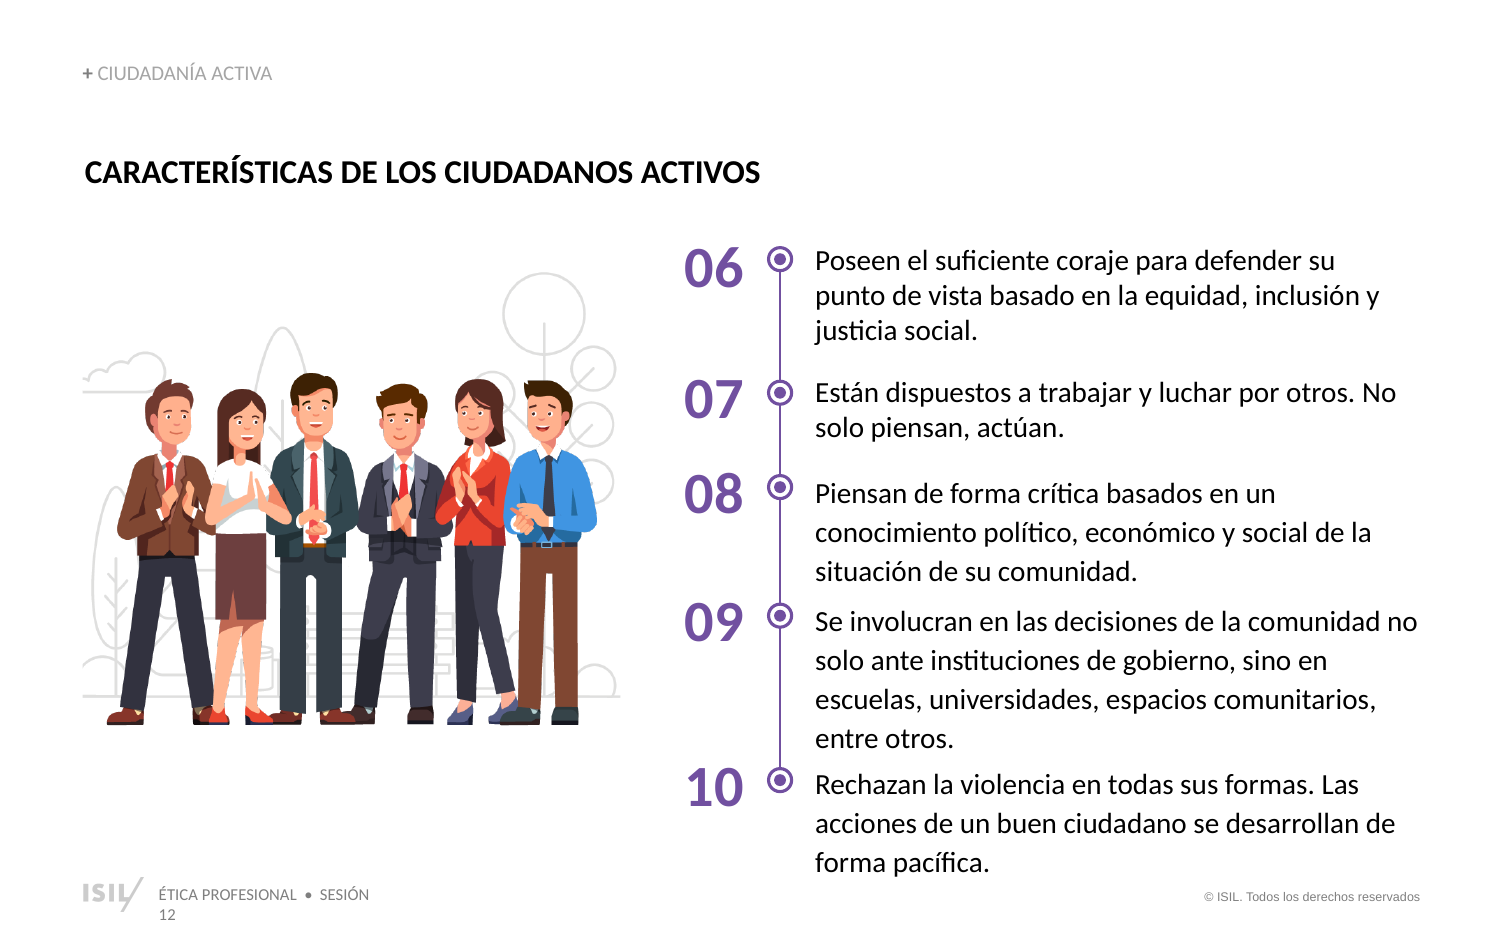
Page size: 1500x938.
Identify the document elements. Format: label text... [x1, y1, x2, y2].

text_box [768, 768, 792, 792]
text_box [768, 603, 792, 628]
text_box Están dispuestos a trabajar y luchar por otros. No solo piensan, actúan. [815, 373, 1424, 444]
text_box 09 [681, 583, 748, 654]
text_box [768, 247, 792, 271]
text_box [768, 475, 792, 499]
picture [82, 244, 621, 759]
text_box CARACTERÍSTICAS DE LOS CIUDADANOS ACTIVOS [83, 150, 863, 191]
text_box 08 [681, 454, 748, 526]
text_box Poseen el suficiente coraje para defender su punto de vista basado en la equidad, inclusión y justicia social. [815, 241, 1395, 347]
text_box Piensan de forma crítica basados en un conocimiento político, económico y social de la situación de su comunidad. [815, 470, 1424, 588]
text_box Rechazan la violencia en todas sus formas. Las acciones de un buen ciudadano se desarrollan de forma pacífica. [815, 761, 1422, 879]
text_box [768, 380, 792, 405]
text_box 07 [681, 360, 748, 431]
text_box 10 [681, 747, 748, 819]
text_box + CIUDADANÍA ACTIVA [82, 62, 868, 85]
text_box Se involucran en las decisiones de la comunidad no solo ante instituciones de gobierno, sino en escuelas, universidades, espacios comunitarios, entre otros. [815, 598, 1422, 755]
text_box 06 [681, 228, 748, 299]
